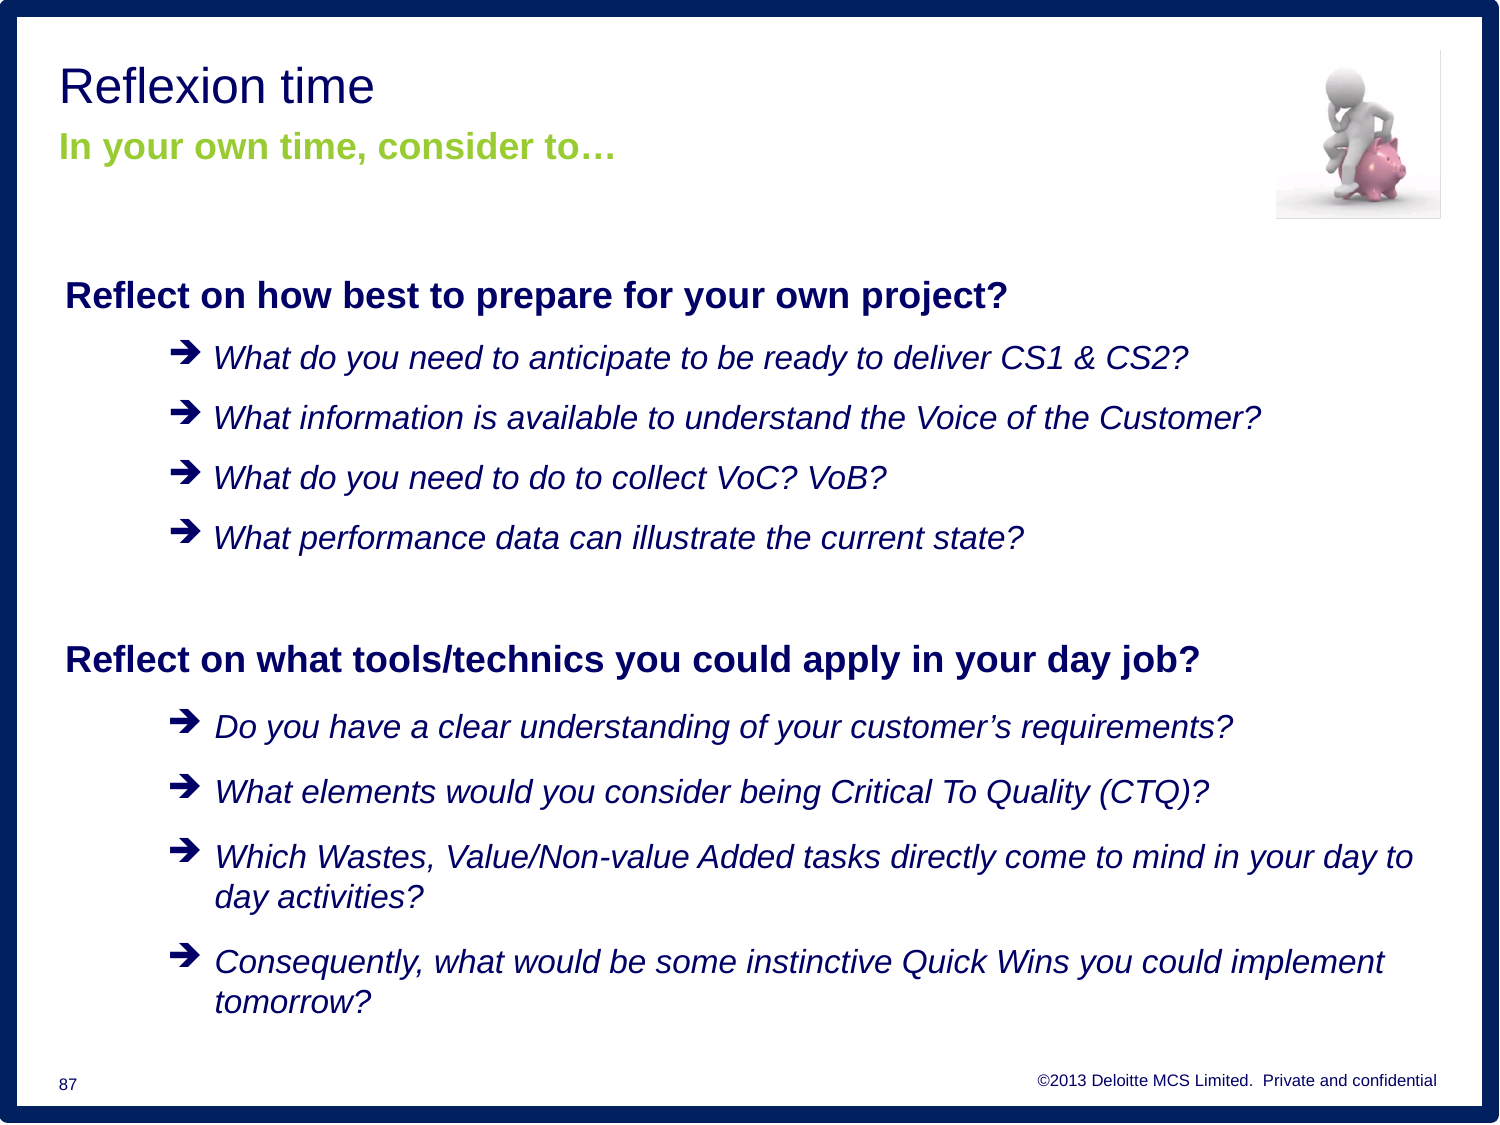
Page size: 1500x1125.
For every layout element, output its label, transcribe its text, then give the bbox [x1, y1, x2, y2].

text_box Reflexion time In your own time, consider to… [58, 58, 1270, 163]
text_box [6, 6, 1493, 1117]
picture [1275, 49, 1441, 219]
